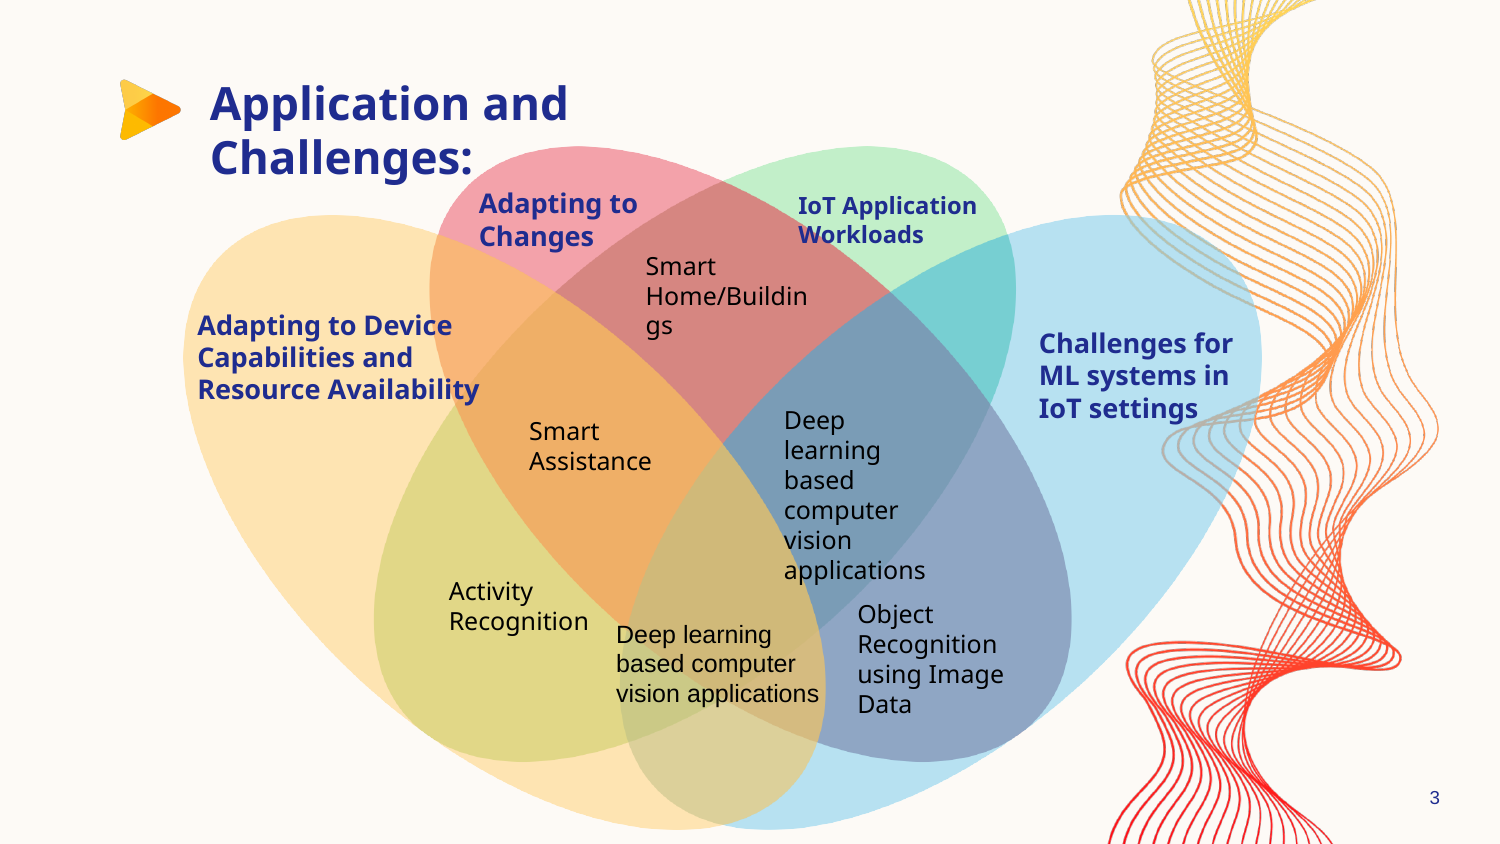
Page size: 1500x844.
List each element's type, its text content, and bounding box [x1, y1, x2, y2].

picture [119, 78, 181, 140]
slide_number ‹#› [1389, 764, 1480, 830]
text_box Application and Challenges: [194, 59, 784, 144]
picture [183, 0, 1483, 844]
